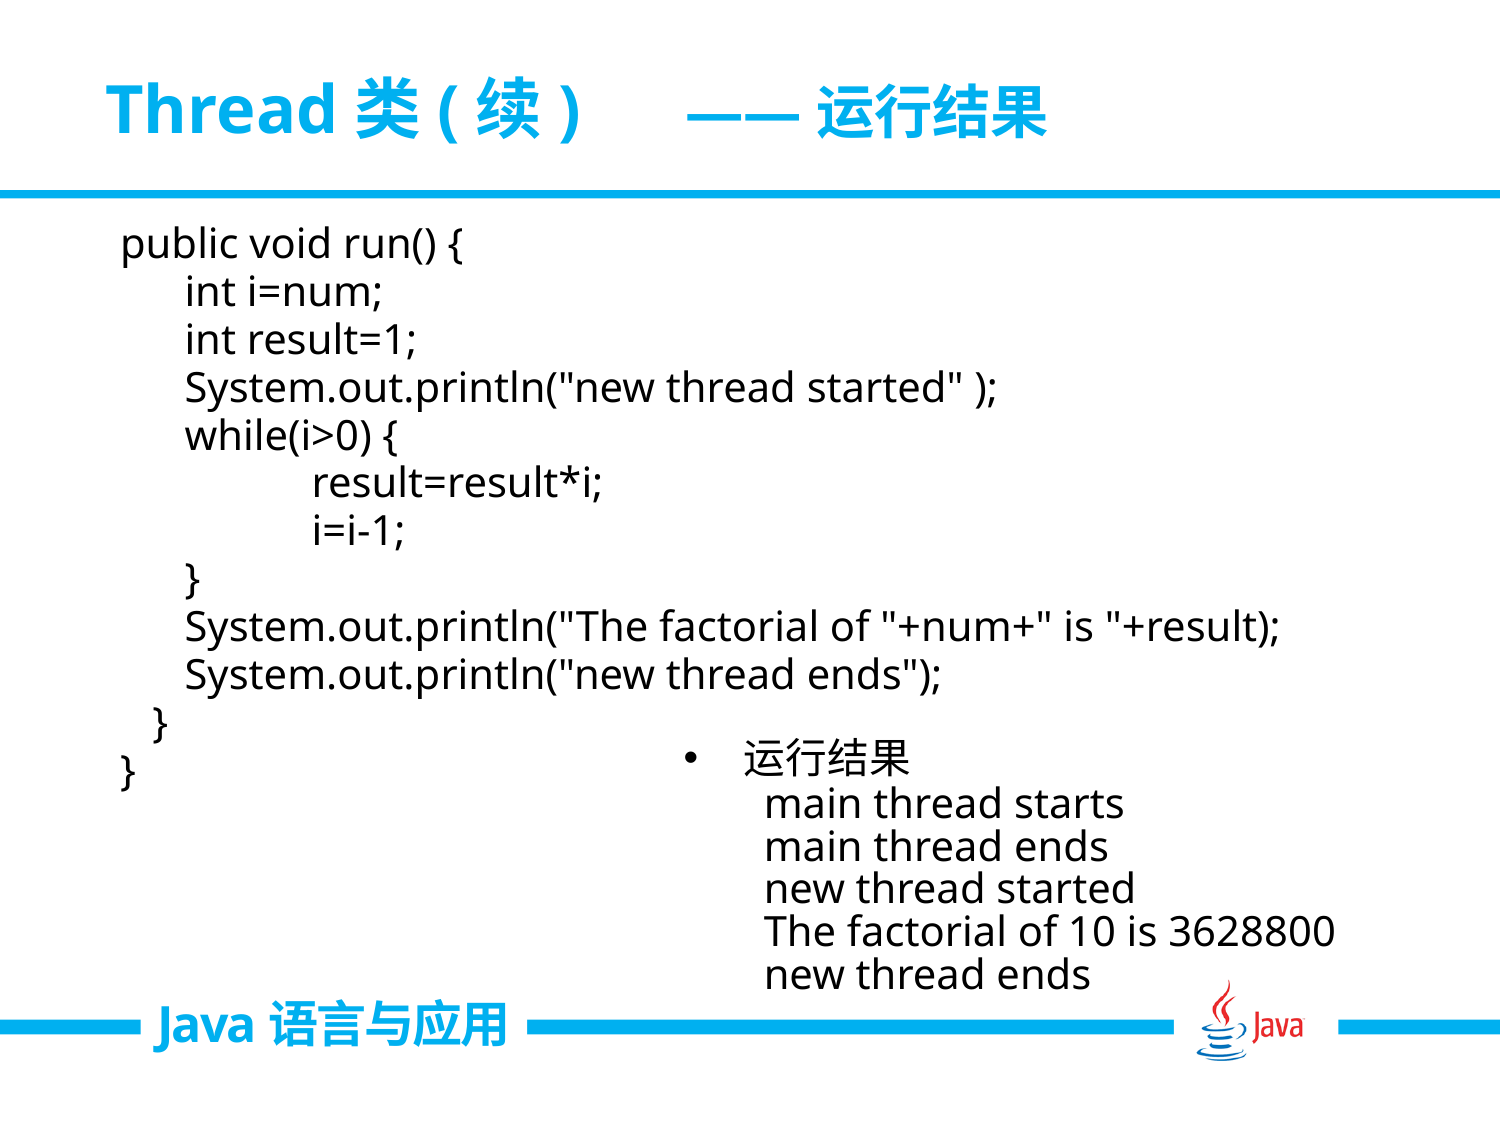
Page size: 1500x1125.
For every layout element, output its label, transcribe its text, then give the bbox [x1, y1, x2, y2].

title Thread类(续) ——运行结果 [68, 70, 1419, 160]
picture [1173, 1004, 1326, 1064]
text_box 运行结果 main thread starts main thread ends new thread started The factorial of 10 is 3628800 new thread ends [668, 724, 1446, 1004]
list public void run() { int i=num; int result=1; System.out.println("new thread started" ); while(i>0) { result=result*i; i=i-1; } System.out.println("The factorial of "+num+" is "+result); System.out.println("new thread ends"); } } [68, 217, 1419, 961]
